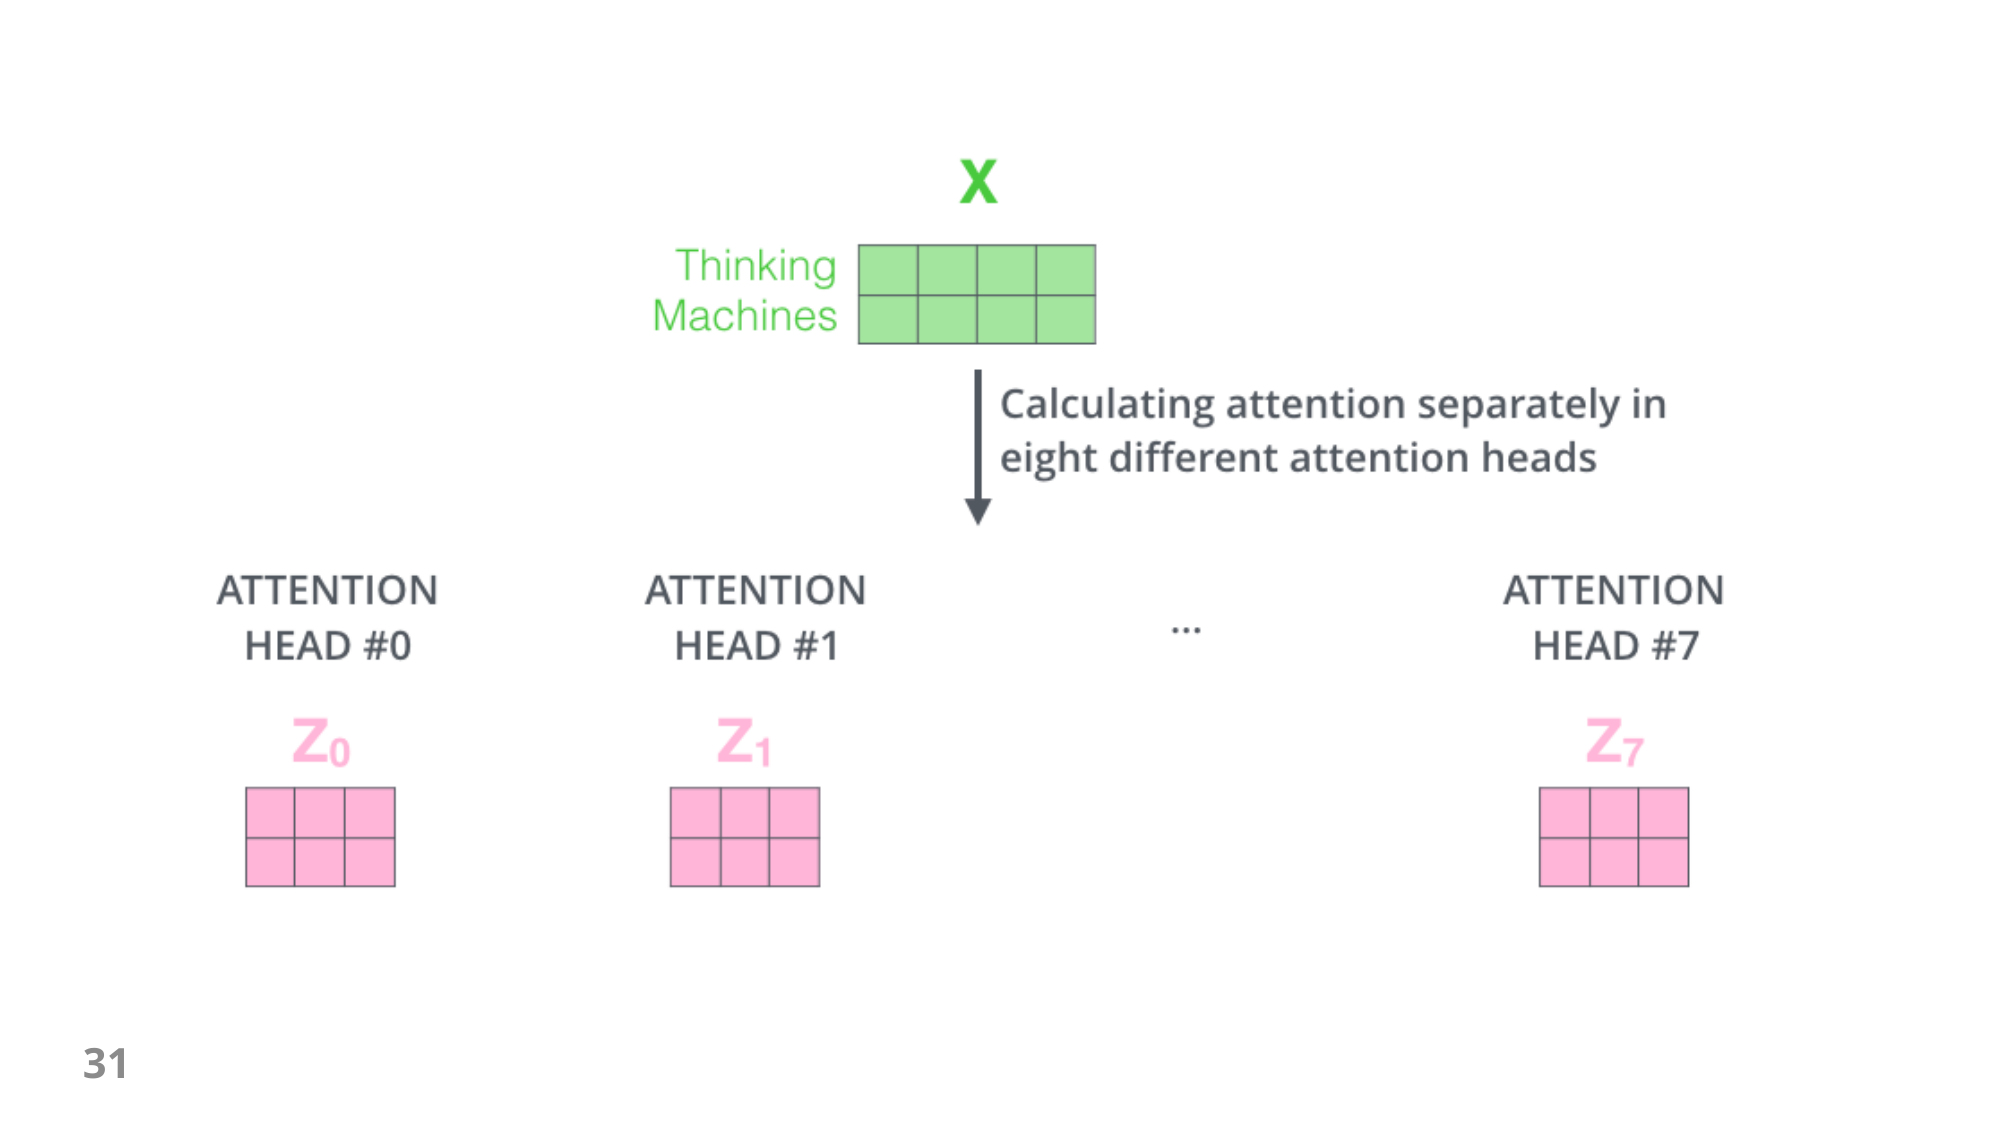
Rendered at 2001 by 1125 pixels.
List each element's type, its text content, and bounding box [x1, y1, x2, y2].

picture [88, 130, 1912, 995]
slide_number 31 [67, 1035, 518, 1096]
